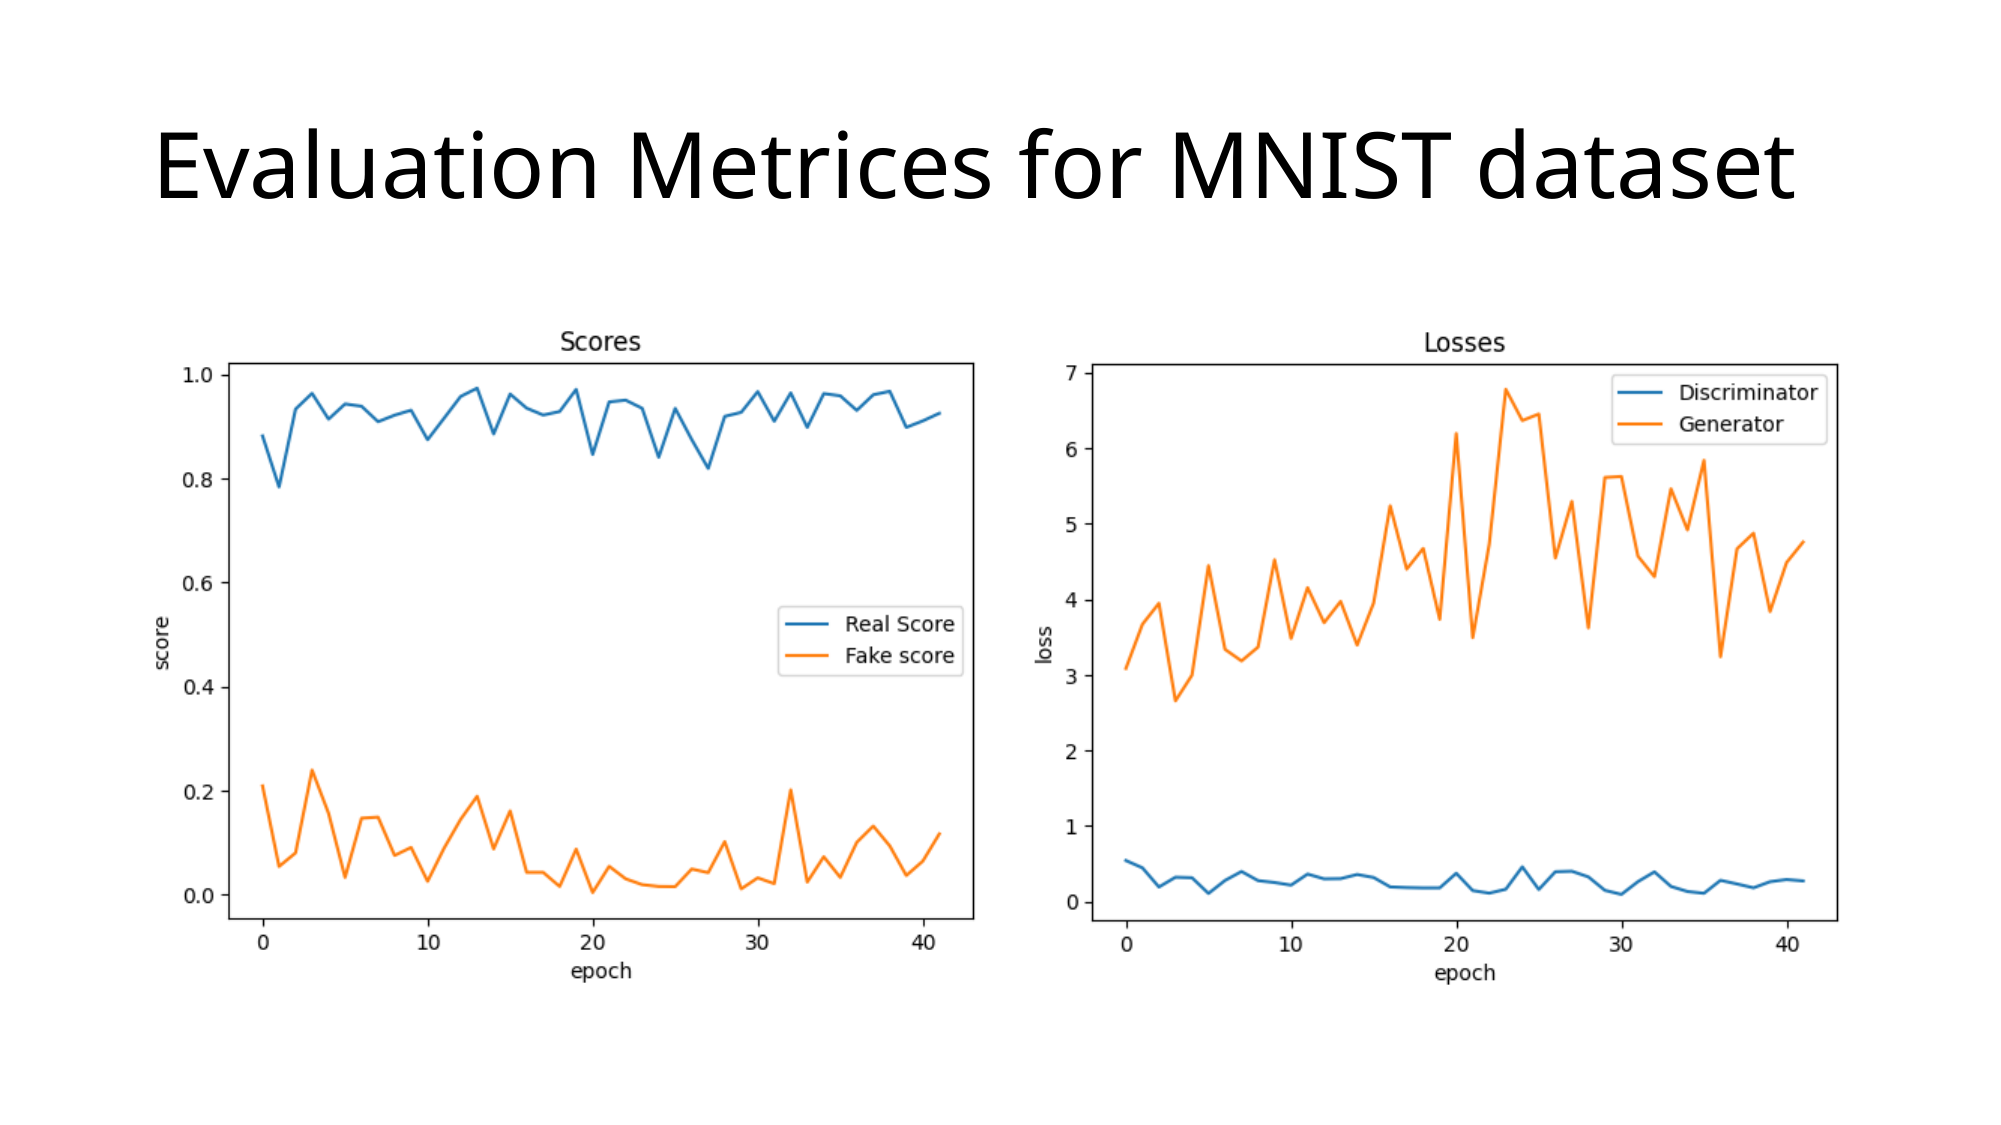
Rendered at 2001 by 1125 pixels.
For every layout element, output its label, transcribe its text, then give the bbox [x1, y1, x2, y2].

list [1019, 316, 1852, 1000]
title Evaluation Metrices for MNIST dataset [137, 59, 1863, 278]
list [136, 314, 988, 998]
